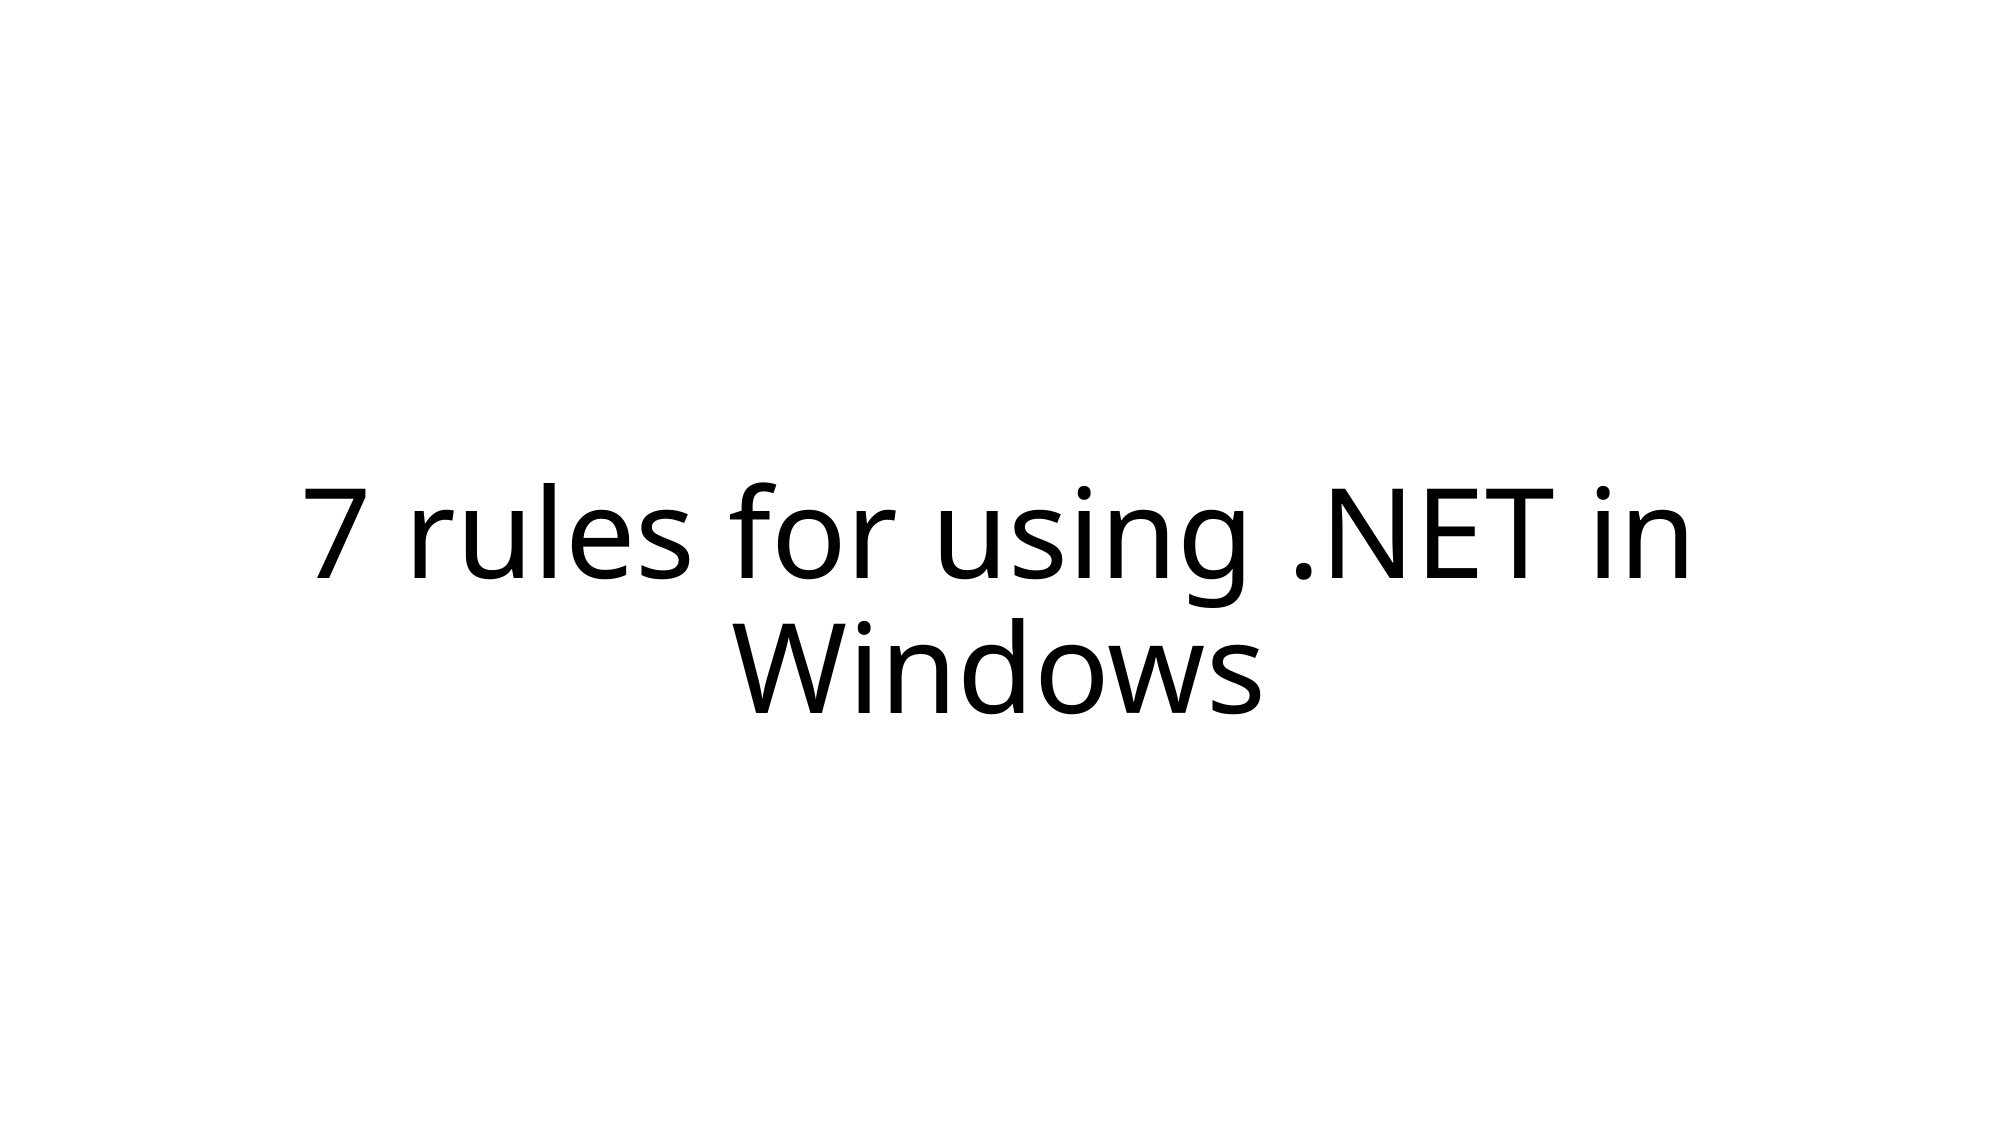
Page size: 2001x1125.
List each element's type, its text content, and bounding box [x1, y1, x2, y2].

title 7 rules for using .NET in Windows [136, 280, 1862, 749]
